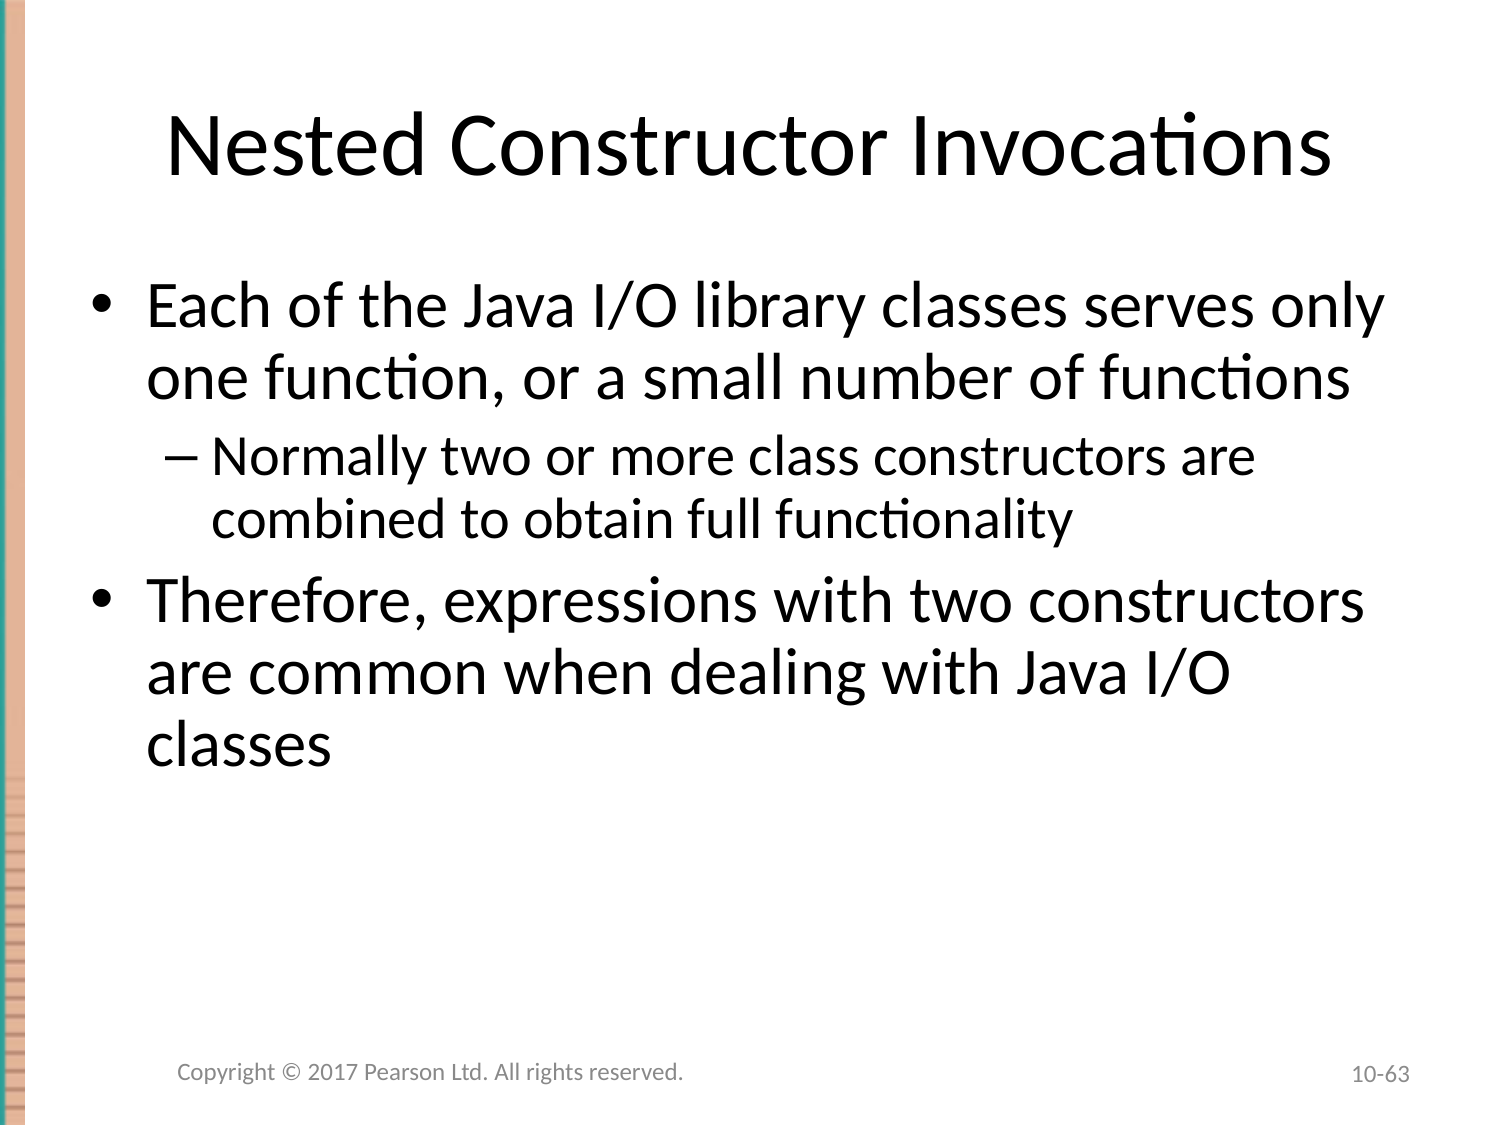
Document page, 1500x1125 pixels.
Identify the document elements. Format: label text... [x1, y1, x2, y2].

picture [0, 0, 25, 1125]
footer Copyright © 2017 Pearson Ltd. All rights reserved. [75, 1040, 788, 1100]
slide_number 10-63 [1074, 1042, 1425, 1103]
title Nested Constructor Invocations [75, 45, 1425, 233]
list Each of the Java I/O library classes serves only one function, or a small number of functions Normally two or more class constructors are combined to obtain full functionality Therefore, expressions with two constructors are common when dealing with Java I/O classes [75, 262, 1425, 1005]
